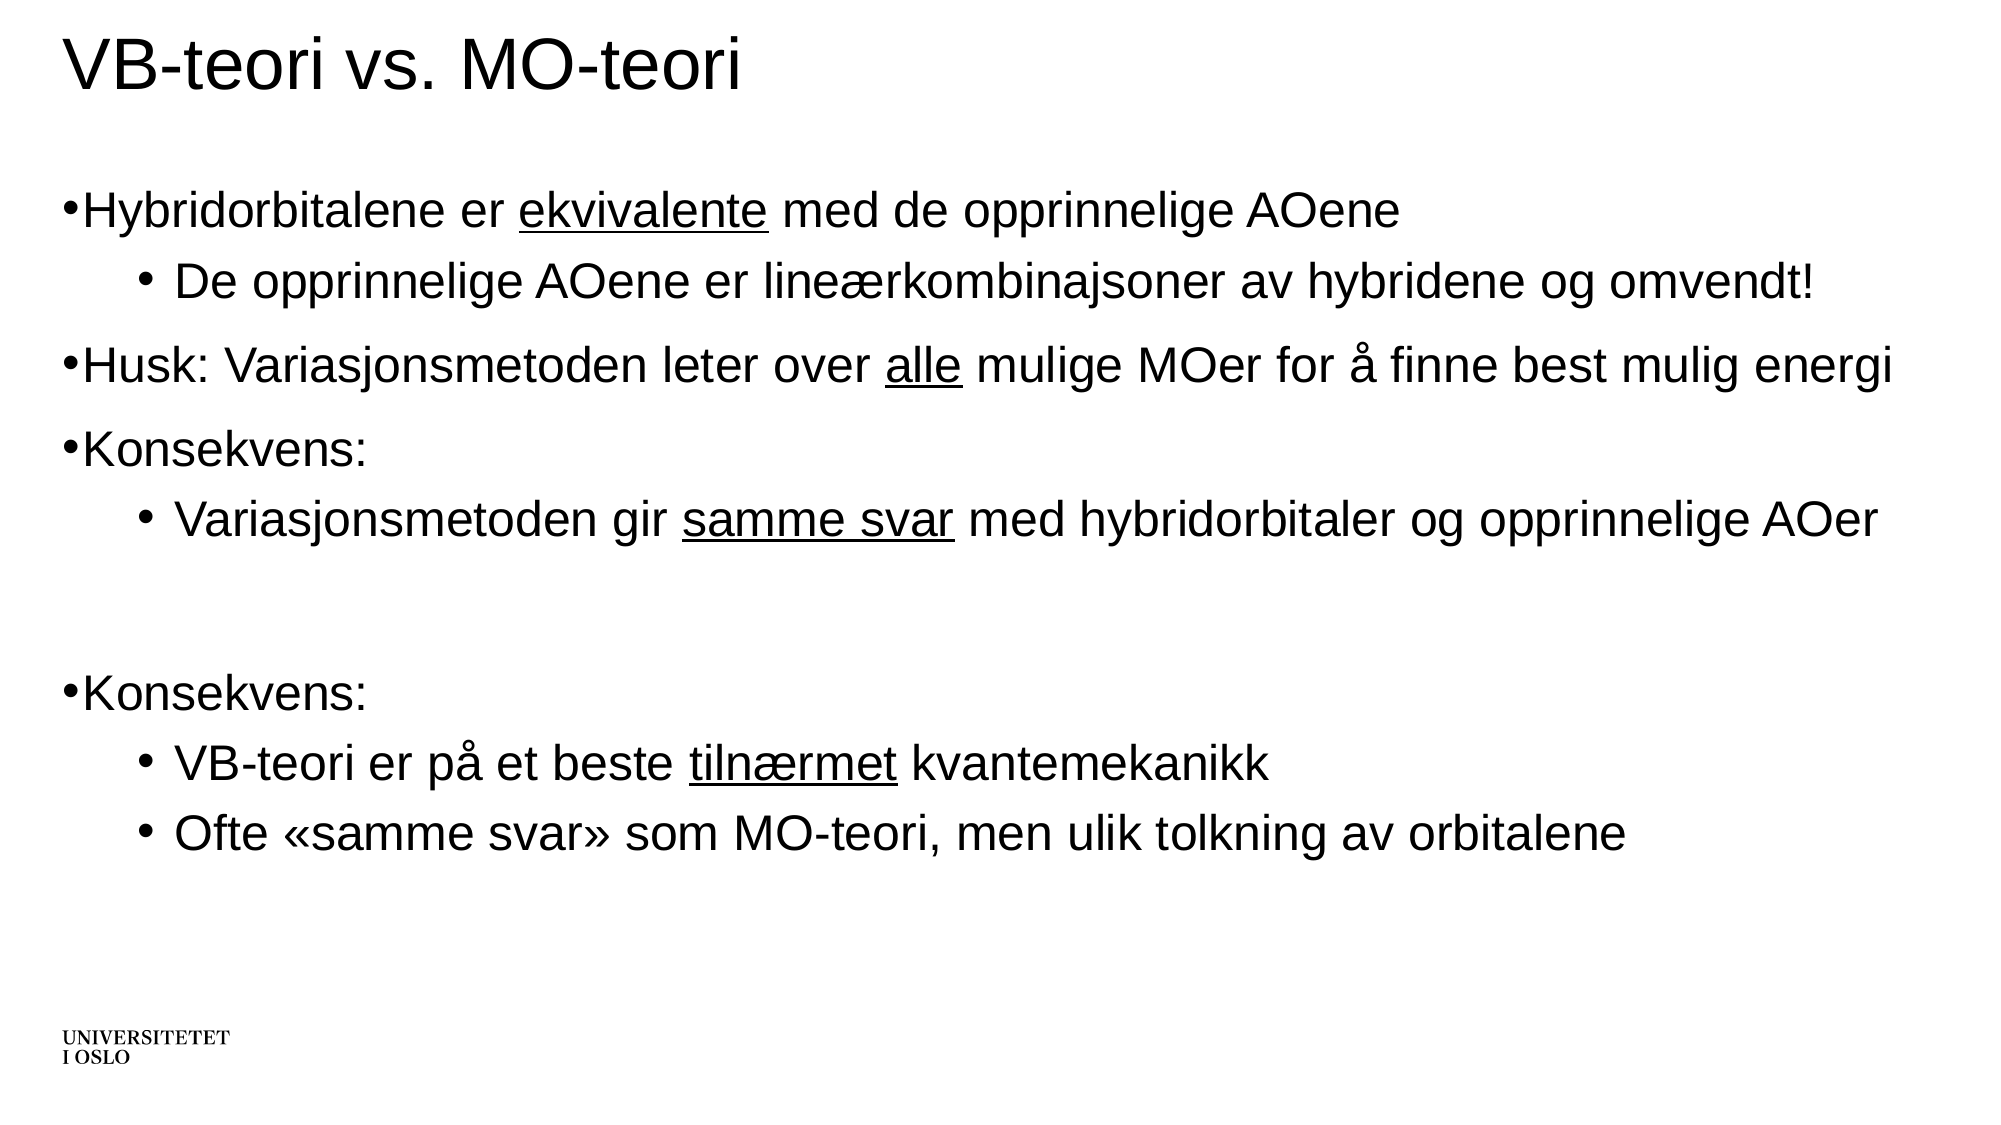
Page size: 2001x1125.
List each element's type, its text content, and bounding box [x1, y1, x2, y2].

title VB-teori vs. MO-teori [62, 26, 1938, 151]
picture [62, 1030, 230, 1064]
list Hybridorbitalene er ekvivalente med de opprinnelige AOene De opprinnelige AOene er lineærkombinajsoner av hybridene og omvendt! Husk: Variasjonsmetoden leter over alle mulige MOer for å finne best mulig energi Konsekvens: Variasjonsmetoden gir samme svar med hybridorbitaler og opprinnelige AOer Konsekvens: VB-teori er på et beste tilnærmet kvantemekanikk Ofte «samme svar» som MO-teori, men ulik tolkning av orbitalene [62, 177, 1938, 994]
